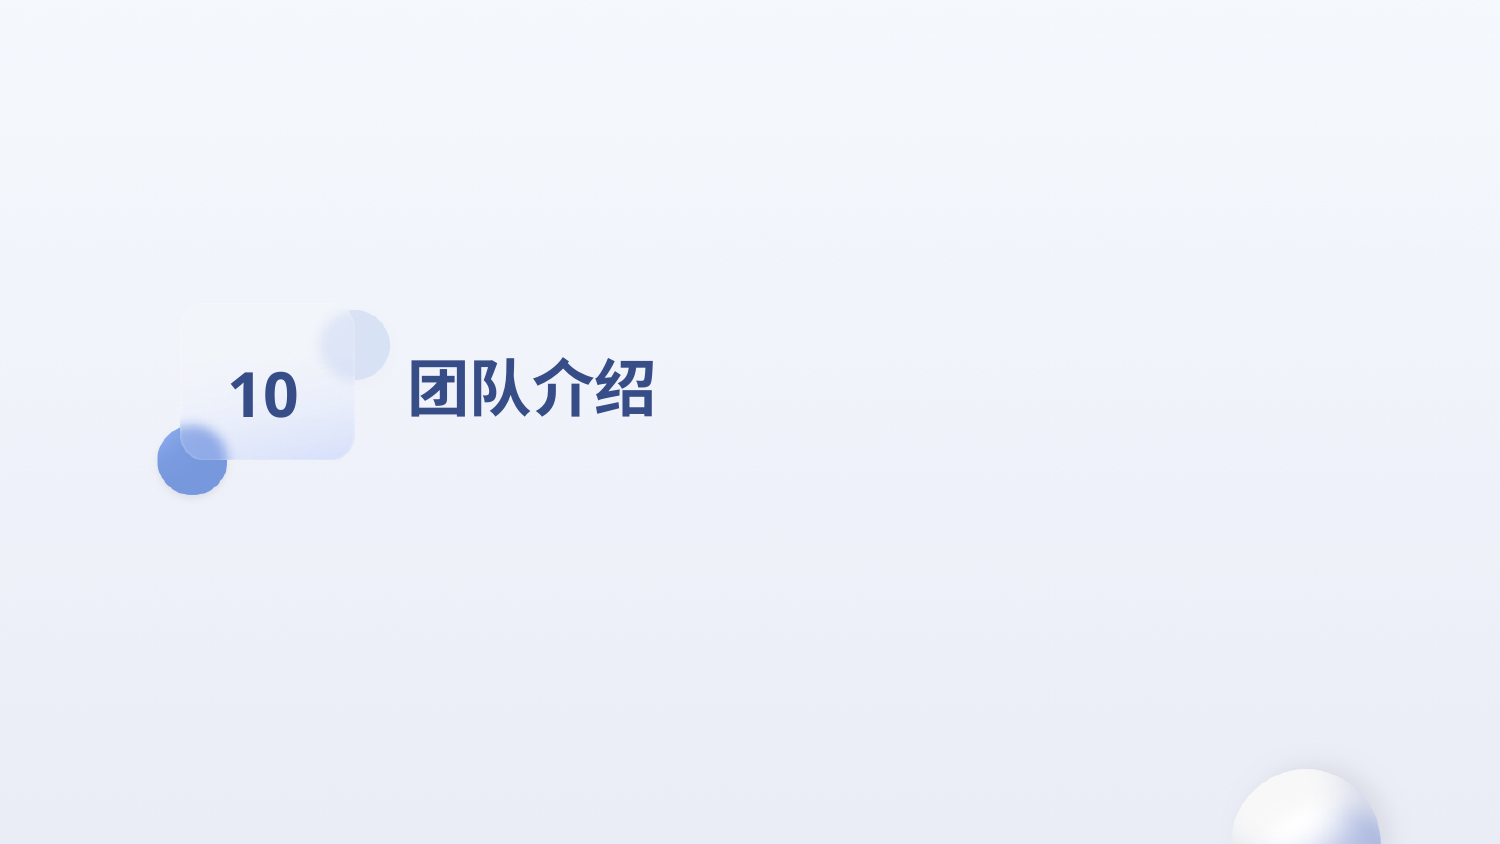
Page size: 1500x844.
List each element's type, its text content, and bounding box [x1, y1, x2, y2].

text_box 团队介绍 [391, 323, 1425, 440]
text_box 10 [202, 338, 325, 446]
picture [0, 0, 1500, 844]
